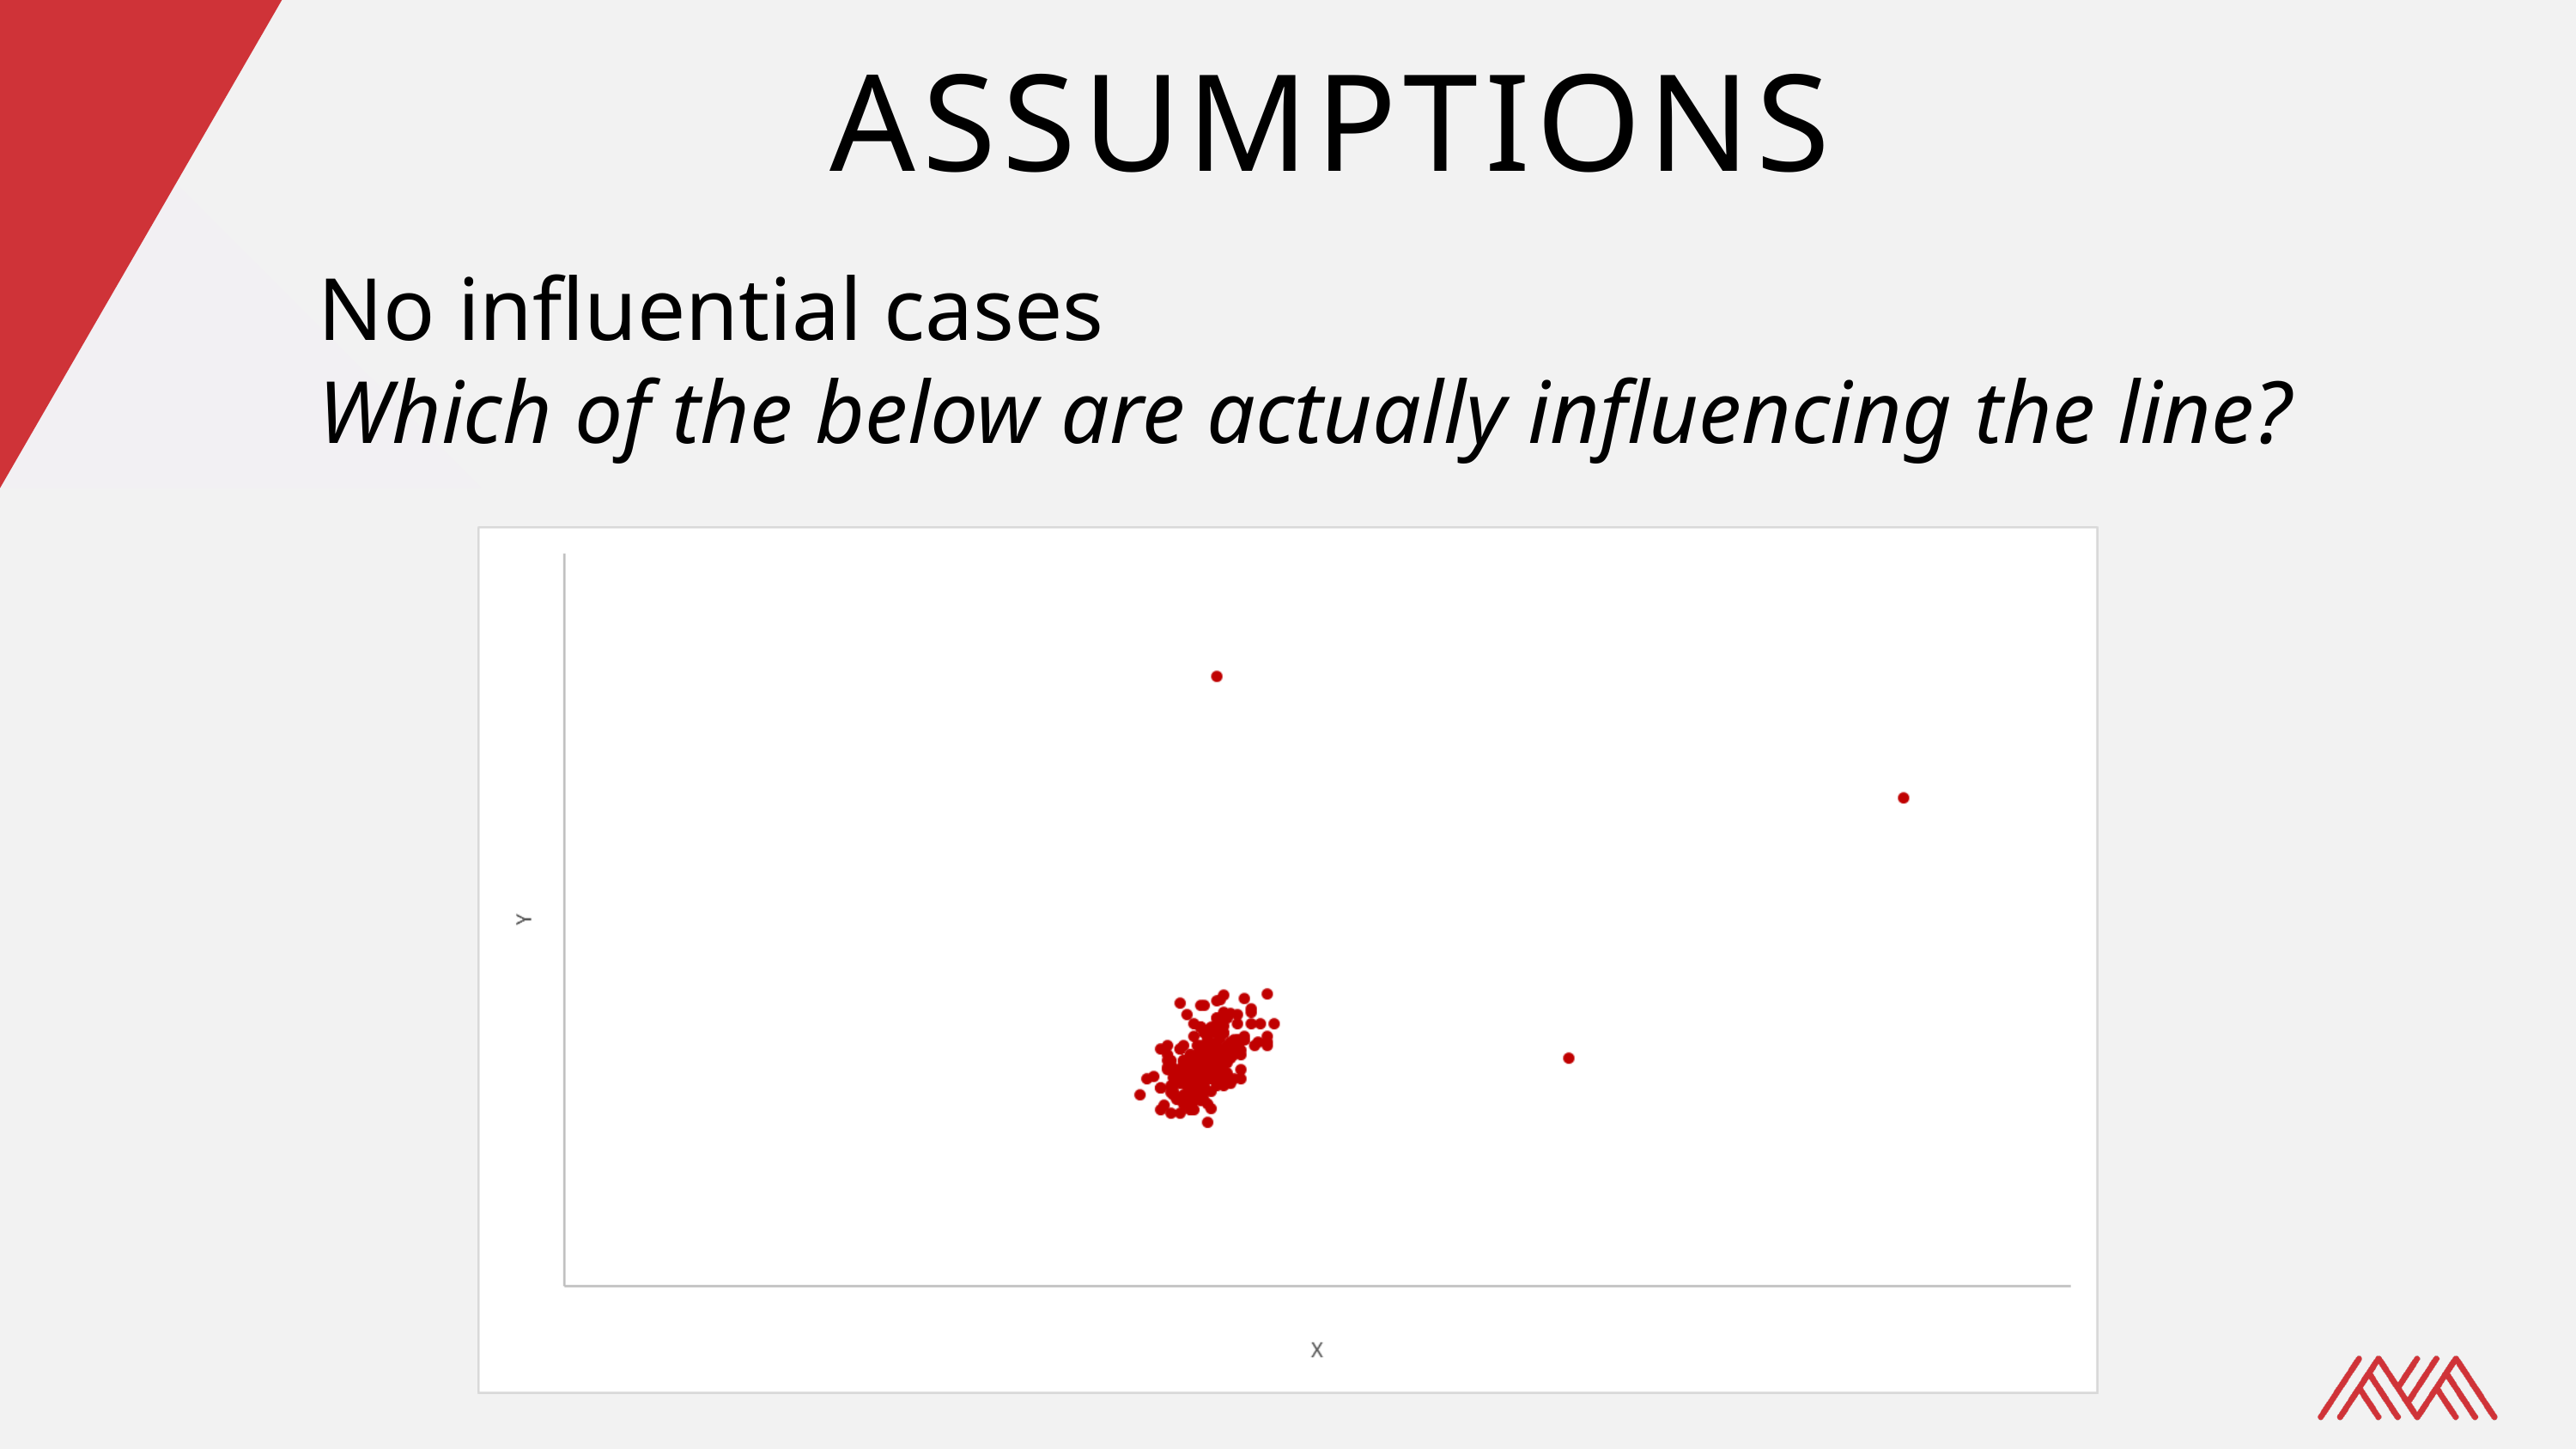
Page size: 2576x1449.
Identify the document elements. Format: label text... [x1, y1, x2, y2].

text_box ASSUMPTIONS [485, 37, 2432, 198]
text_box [302, 7, 483, 488]
text_box No influential cases Which of the below are actually influencing the line? [306, 247, 2410, 570]
picture [2266, 1304, 2551, 1422]
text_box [0, 0, 298, 488]
picture [477, 526, 2099, 1395]
